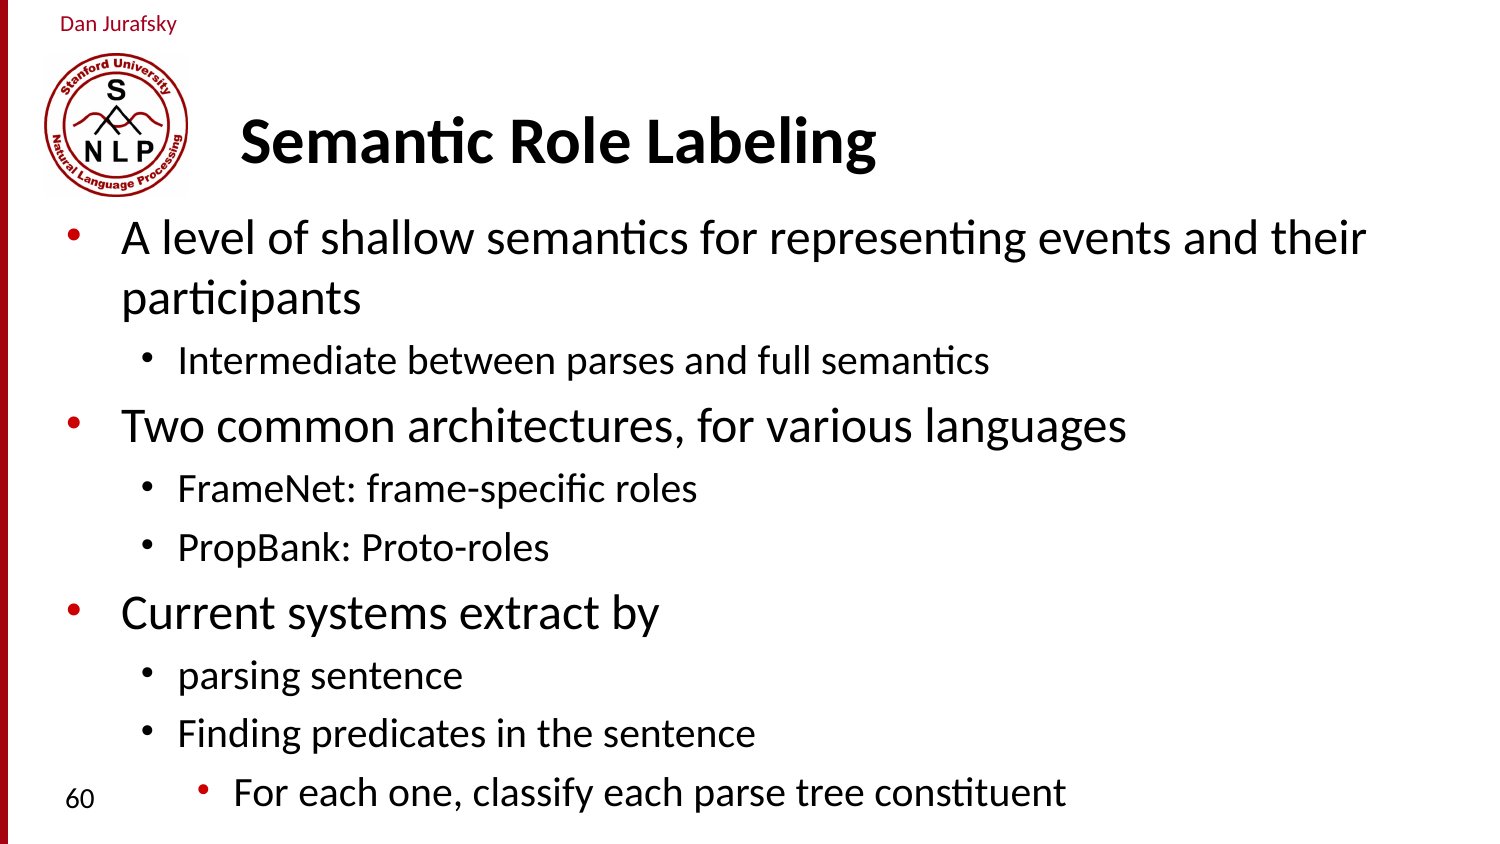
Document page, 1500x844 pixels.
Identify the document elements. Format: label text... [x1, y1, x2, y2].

picture [44, 53, 188, 197]
list A level of shallow semantics for representing events and their participants Intermediate between parses and full semantics Two common architectures, for various languages FrameNet: frame-specific roles PropBank: Proto-roles Current systems extract by parsing sentence Finding predicates in the sentence For each one, classify each parse tree constituent [50, 196, 1450, 744]
slide_number 60 [49, 771, 158, 829]
title Semantic Role Labeling [225, 62, 1450, 185]
